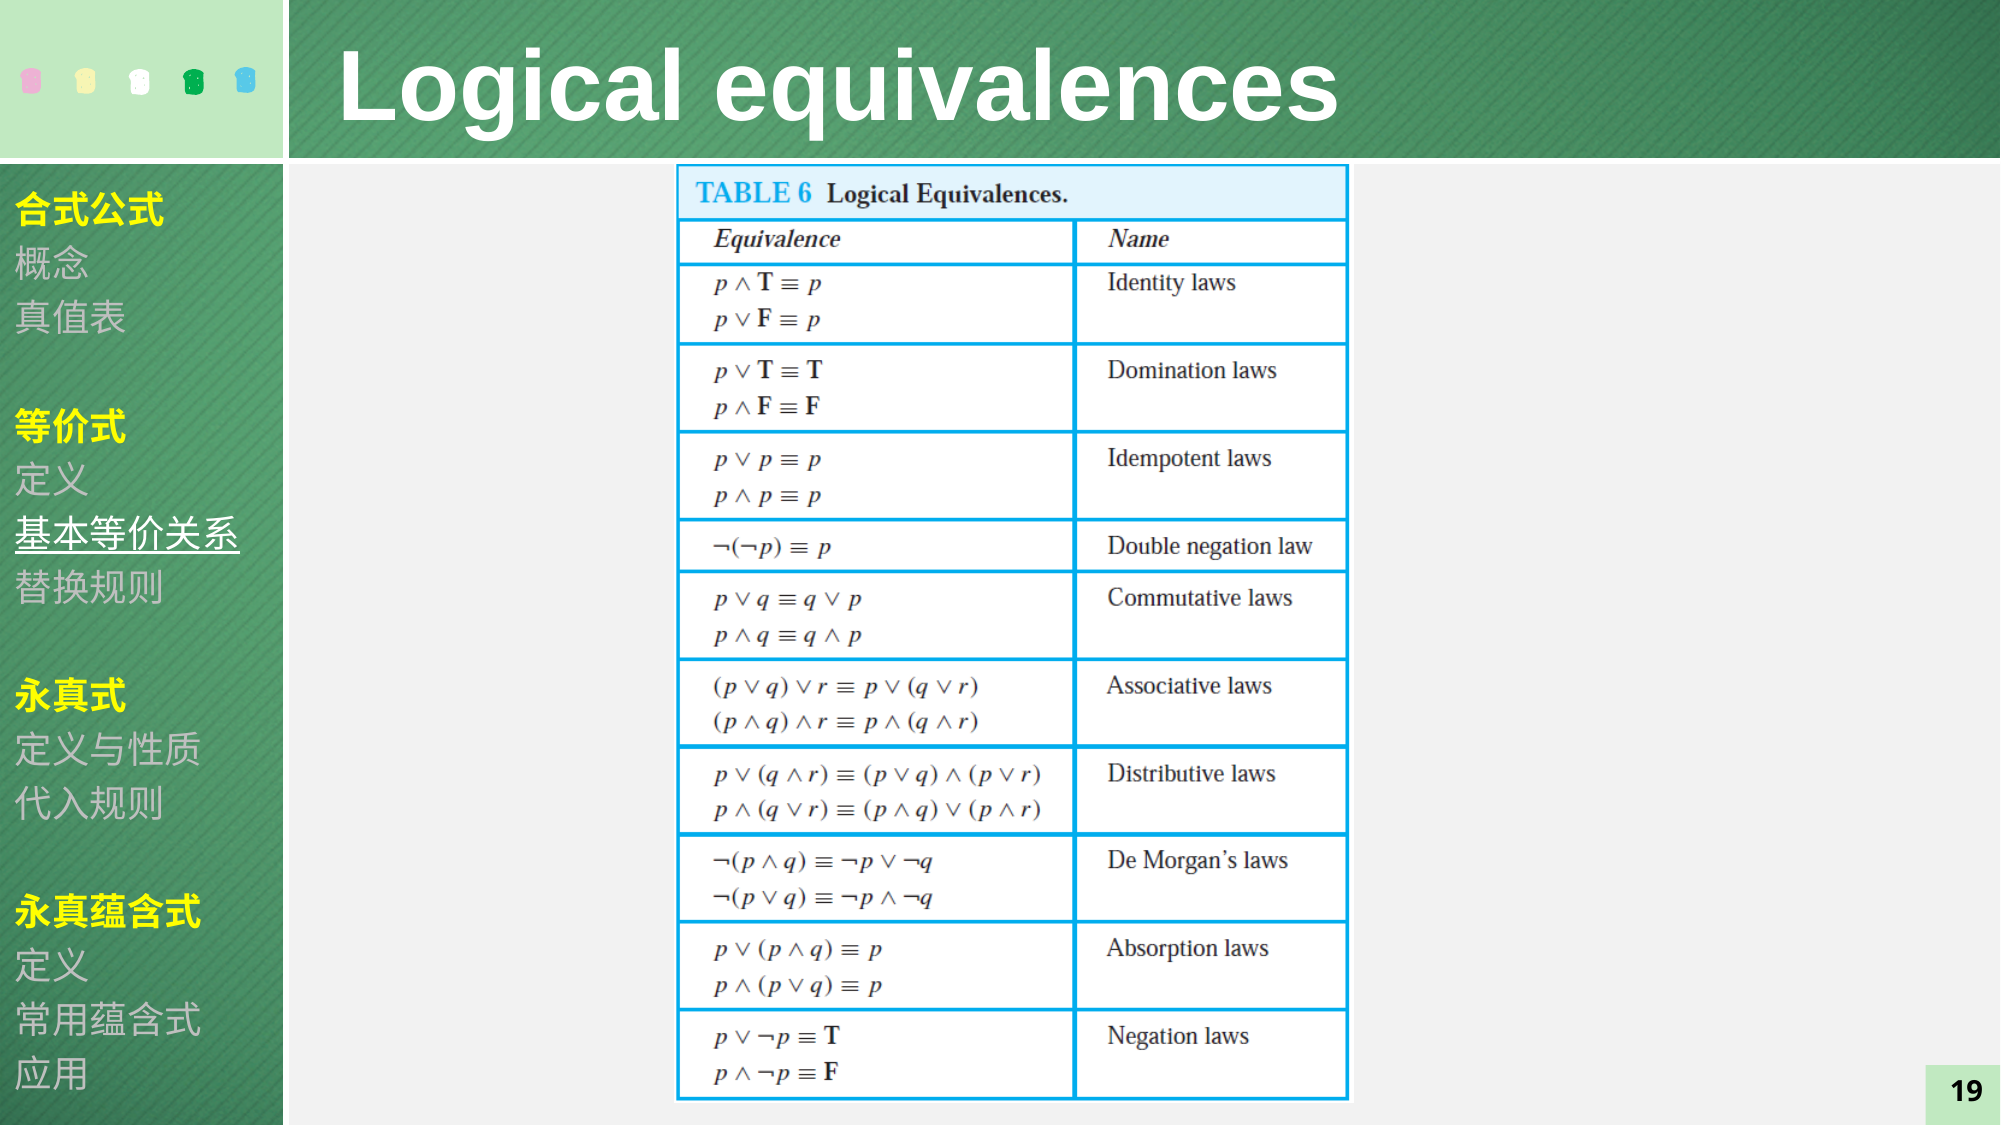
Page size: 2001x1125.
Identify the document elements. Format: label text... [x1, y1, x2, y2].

picture [1078, 662, 1345, 744]
picture [1078, 924, 1345, 1007]
picture [1078, 222, 1345, 262]
picture [680, 574, 1072, 657]
picture [0, 164, 283, 1125]
picture [680, 346, 1072, 429]
picture [1078, 346, 1345, 429]
picture [679, 167, 1345, 218]
picture [680, 222, 1072, 262]
text_box Logical equivalences [322, 12, 1652, 148]
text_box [19, 65, 258, 95]
picture [1078, 1012, 1345, 1096]
picture [680, 662, 1072, 744]
picture [1078, 837, 1345, 919]
picture [680, 924, 1072, 1007]
picture [680, 1012, 1072, 1096]
picture [674, 164, 1354, 1103]
picture [680, 837, 1072, 919]
picture [1078, 749, 1345, 832]
picture [1078, 522, 1345, 569]
picture [1078, 267, 1345, 342]
picture [680, 434, 1072, 517]
picture [680, 522, 1072, 569]
picture [1078, 574, 1345, 657]
picture [680, 267, 1072, 342]
picture [1078, 434, 1345, 517]
picture [680, 749, 1072, 832]
slide_number 19 [1925, 1065, 2000, 1125]
text_box 合式公式 概念 真值表 等价式 定义 基本等价关系 替换规则 永真式 定义与性质 代入规则 永真蕴含式 定义 常用蕴含式 应用 [0, 170, 277, 1103]
picture [289, 0, 2000, 158]
